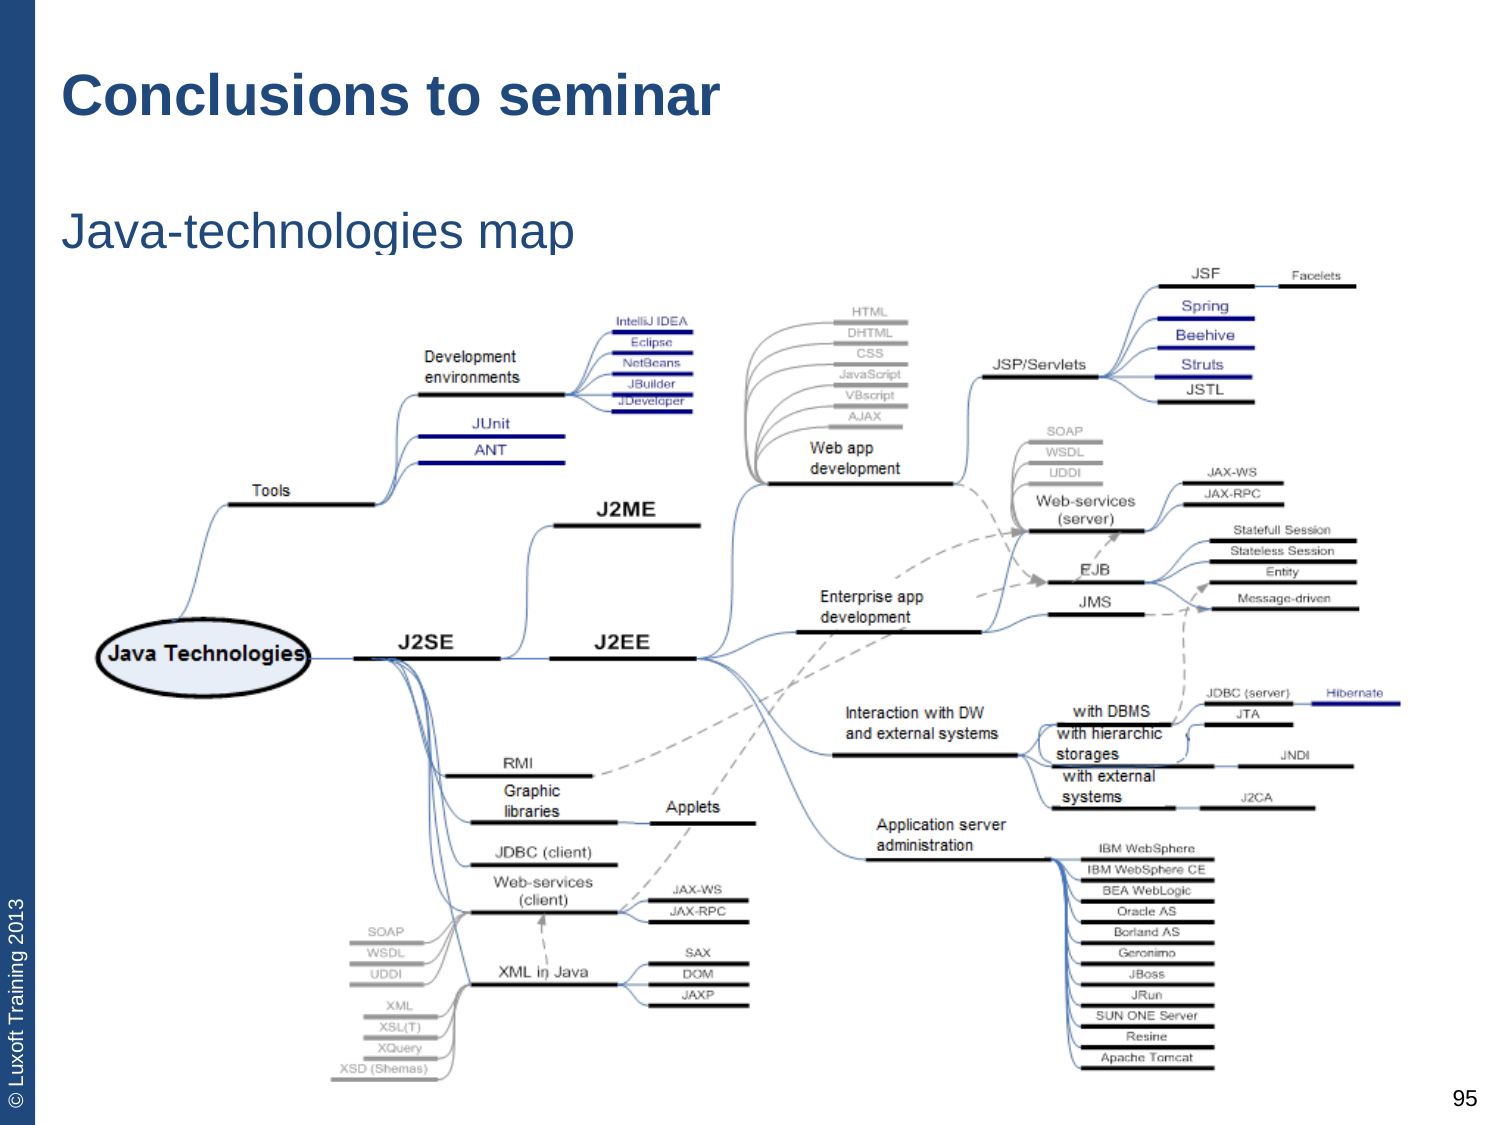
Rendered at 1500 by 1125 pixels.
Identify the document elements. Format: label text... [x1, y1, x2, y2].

picture [92, 255, 1411, 1086]
title Conclusions to seminar [46, 20, 1397, 165]
list Java-technologies map [46, 191, 1397, 907]
